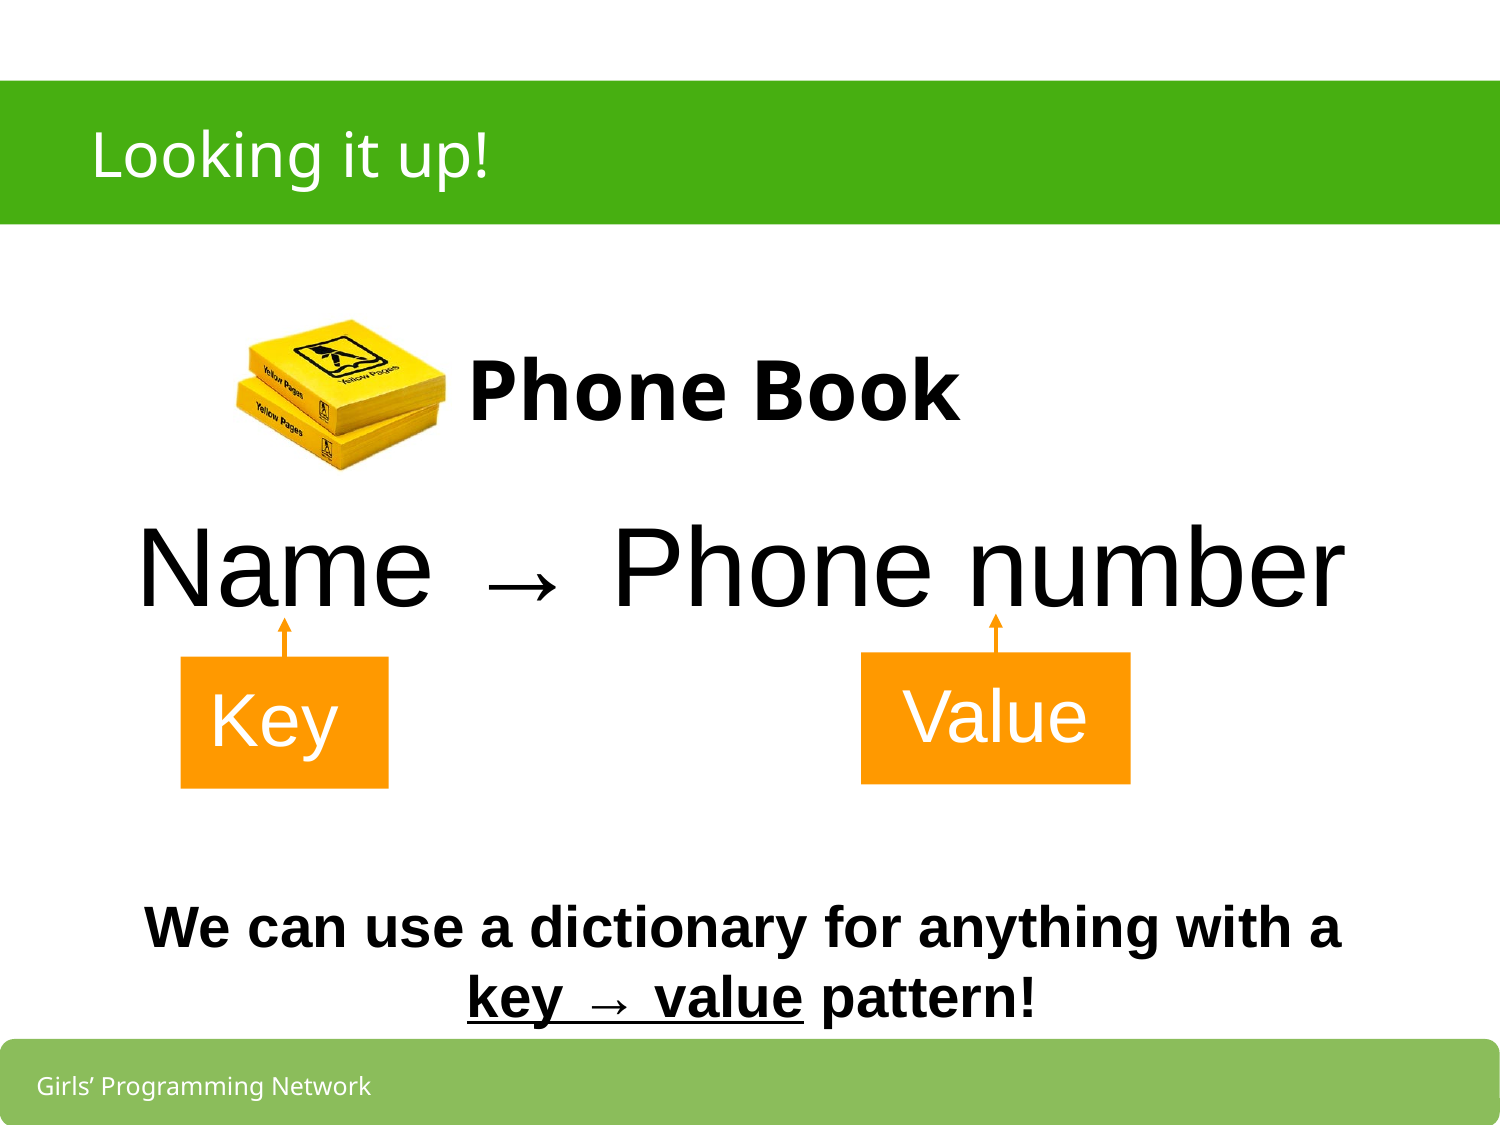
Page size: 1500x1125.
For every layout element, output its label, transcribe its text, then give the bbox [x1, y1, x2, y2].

text_box Name → Phone number [120, 478, 1373, 667]
picture [233, 312, 452, 480]
text_box Key [180, 656, 389, 789]
title Looking it up! [75, 80, 1425, 225]
text_box We can use a dictionary for anything with a key → value pattern! [120, 874, 1385, 1050]
text_box Phone Book [451, 296, 1057, 463]
text_box Value [861, 652, 1131, 785]
